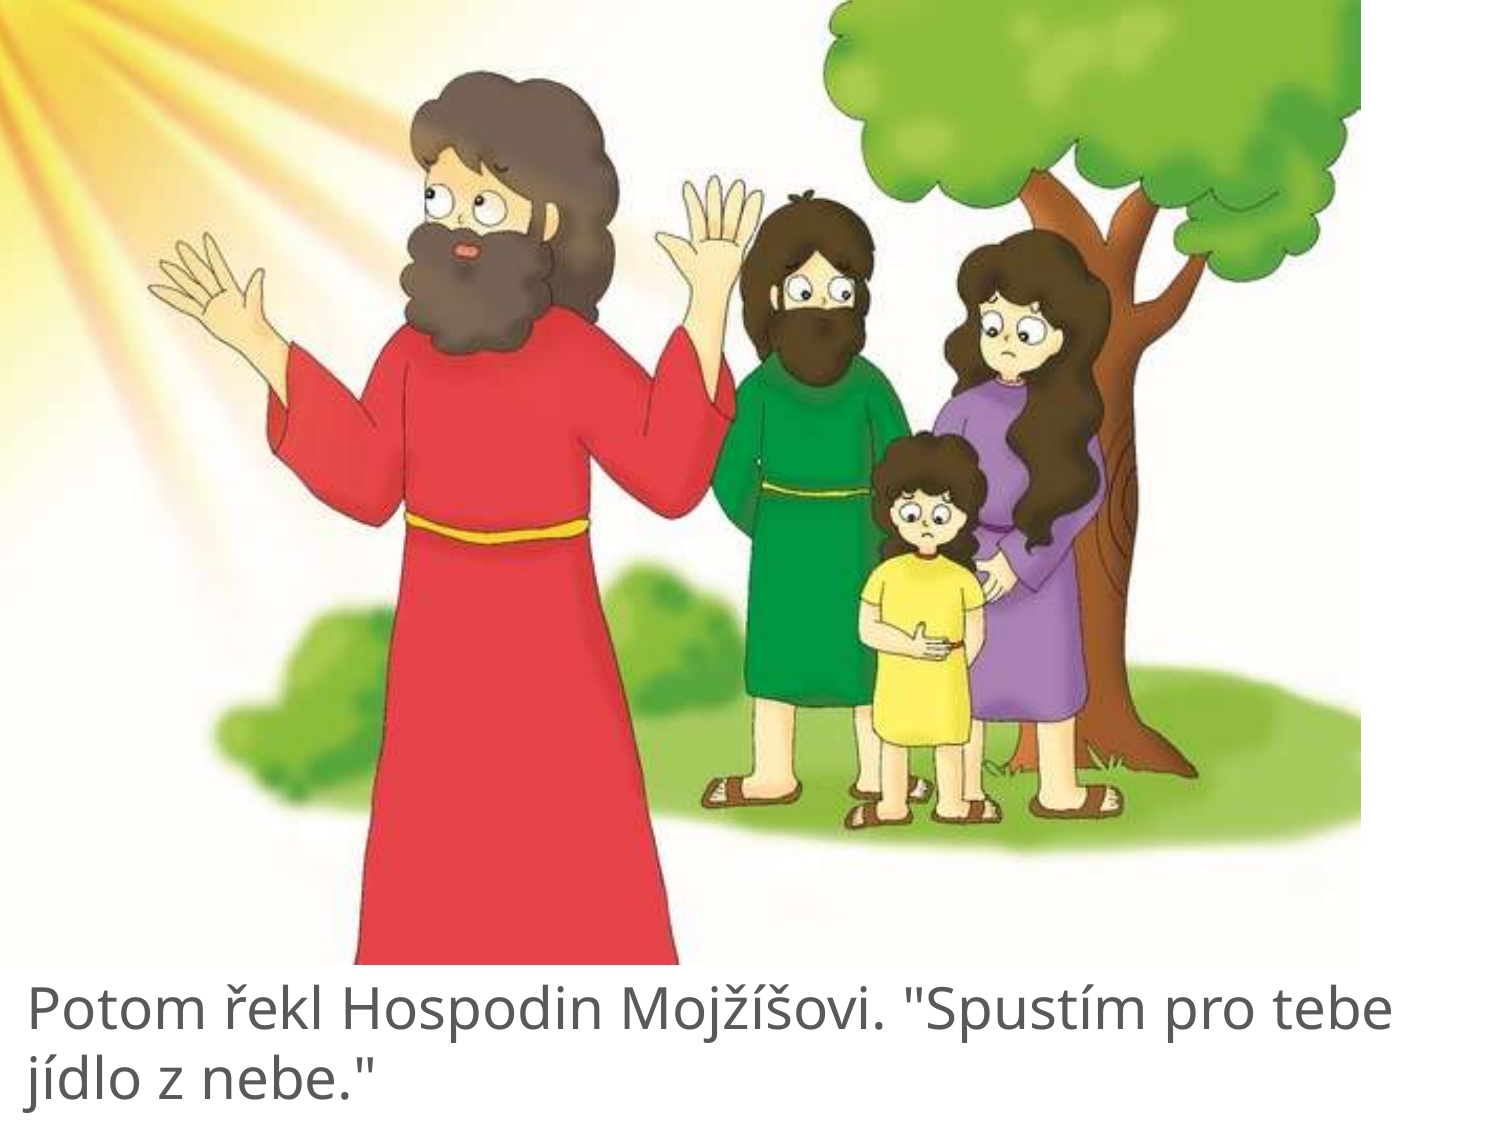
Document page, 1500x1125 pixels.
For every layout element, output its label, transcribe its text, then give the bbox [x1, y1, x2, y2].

picture [0, 0, 1362, 965]
text_box Potom řekl Hospodin Mojžíšovi. "Spustím pro tebe jídlo z nebe." [11, 964, 1483, 1119]
